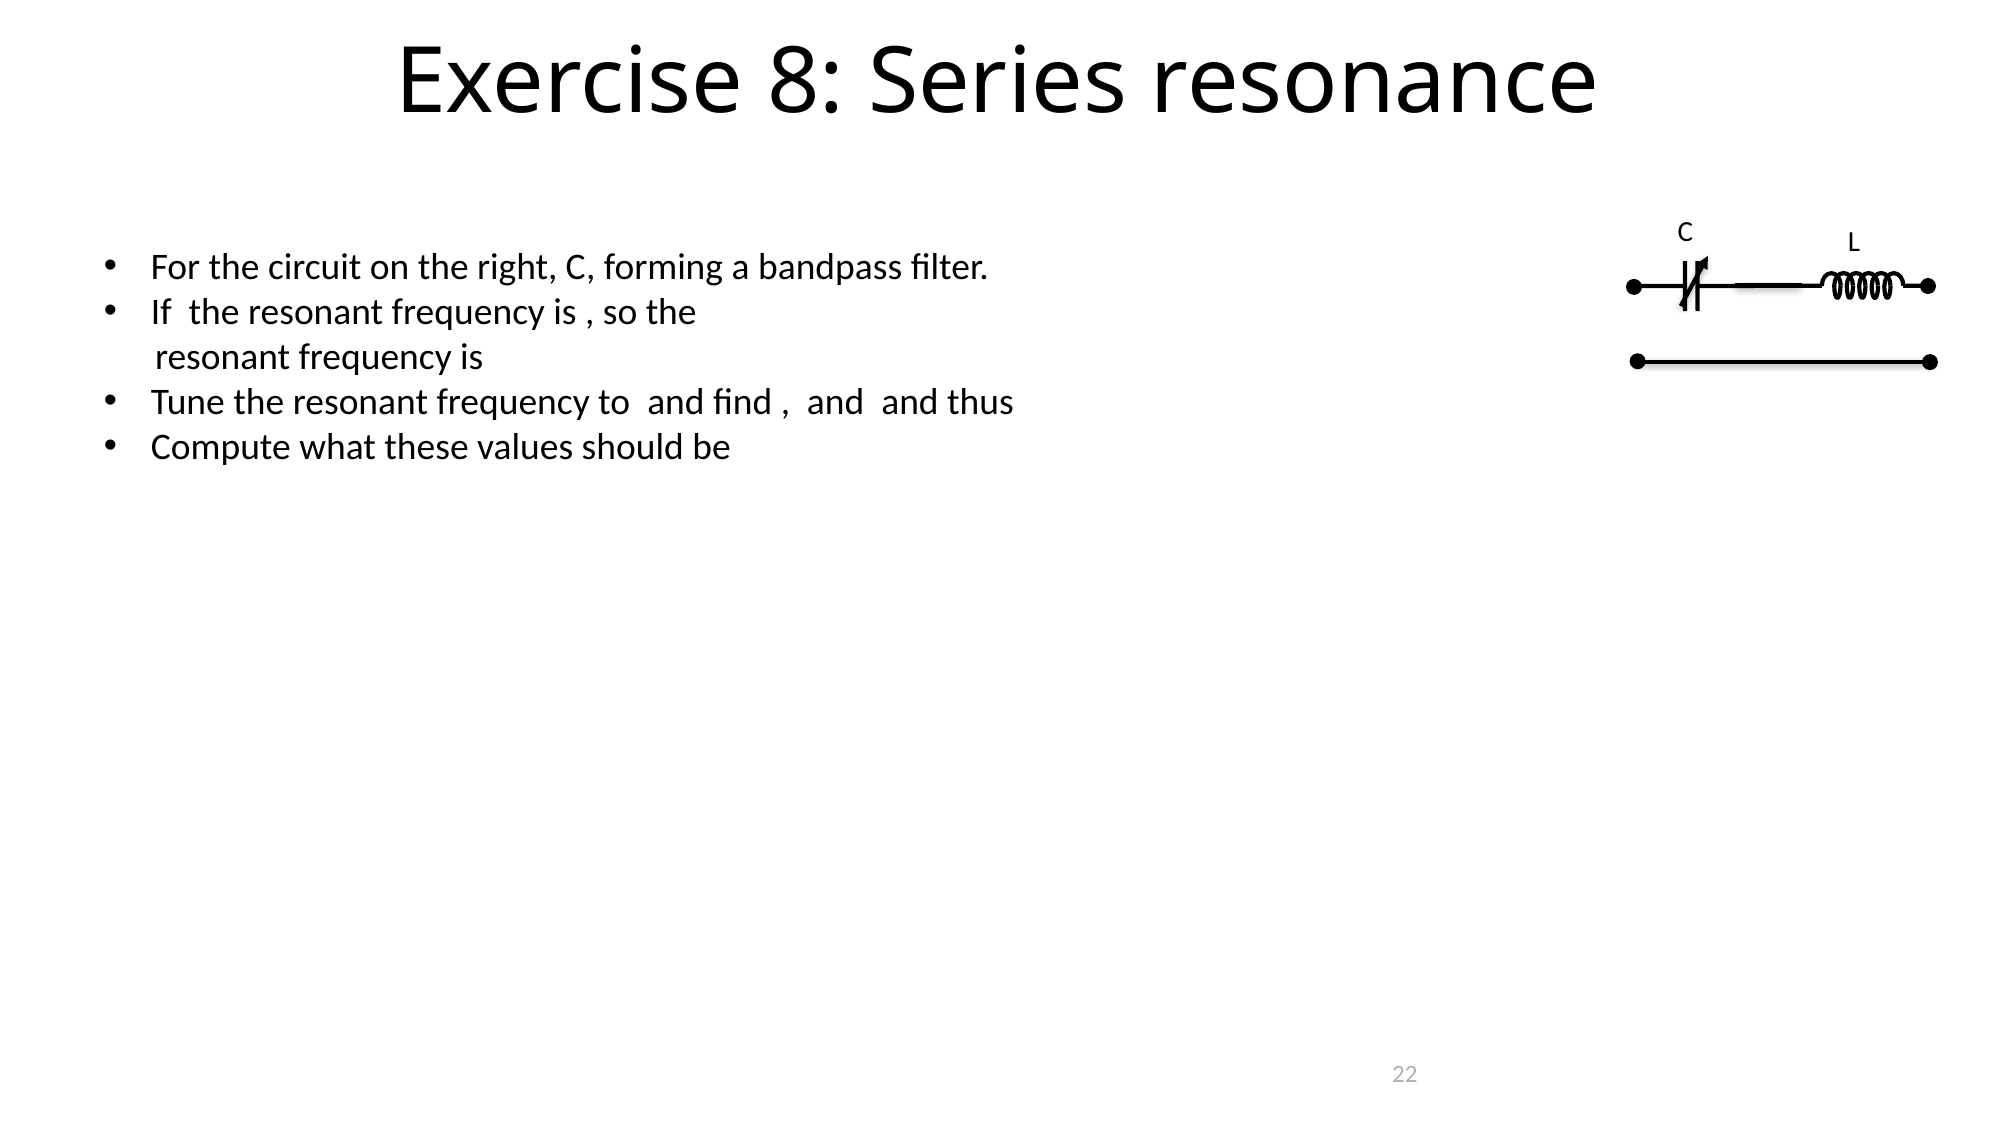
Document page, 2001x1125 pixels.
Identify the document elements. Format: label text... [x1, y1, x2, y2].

text_box Exercise 8: Series resonance [20, 20, 1975, 131]
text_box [1626, 205, 1952, 370]
slide_number 22 [1074, 738, 1425, 1125]
